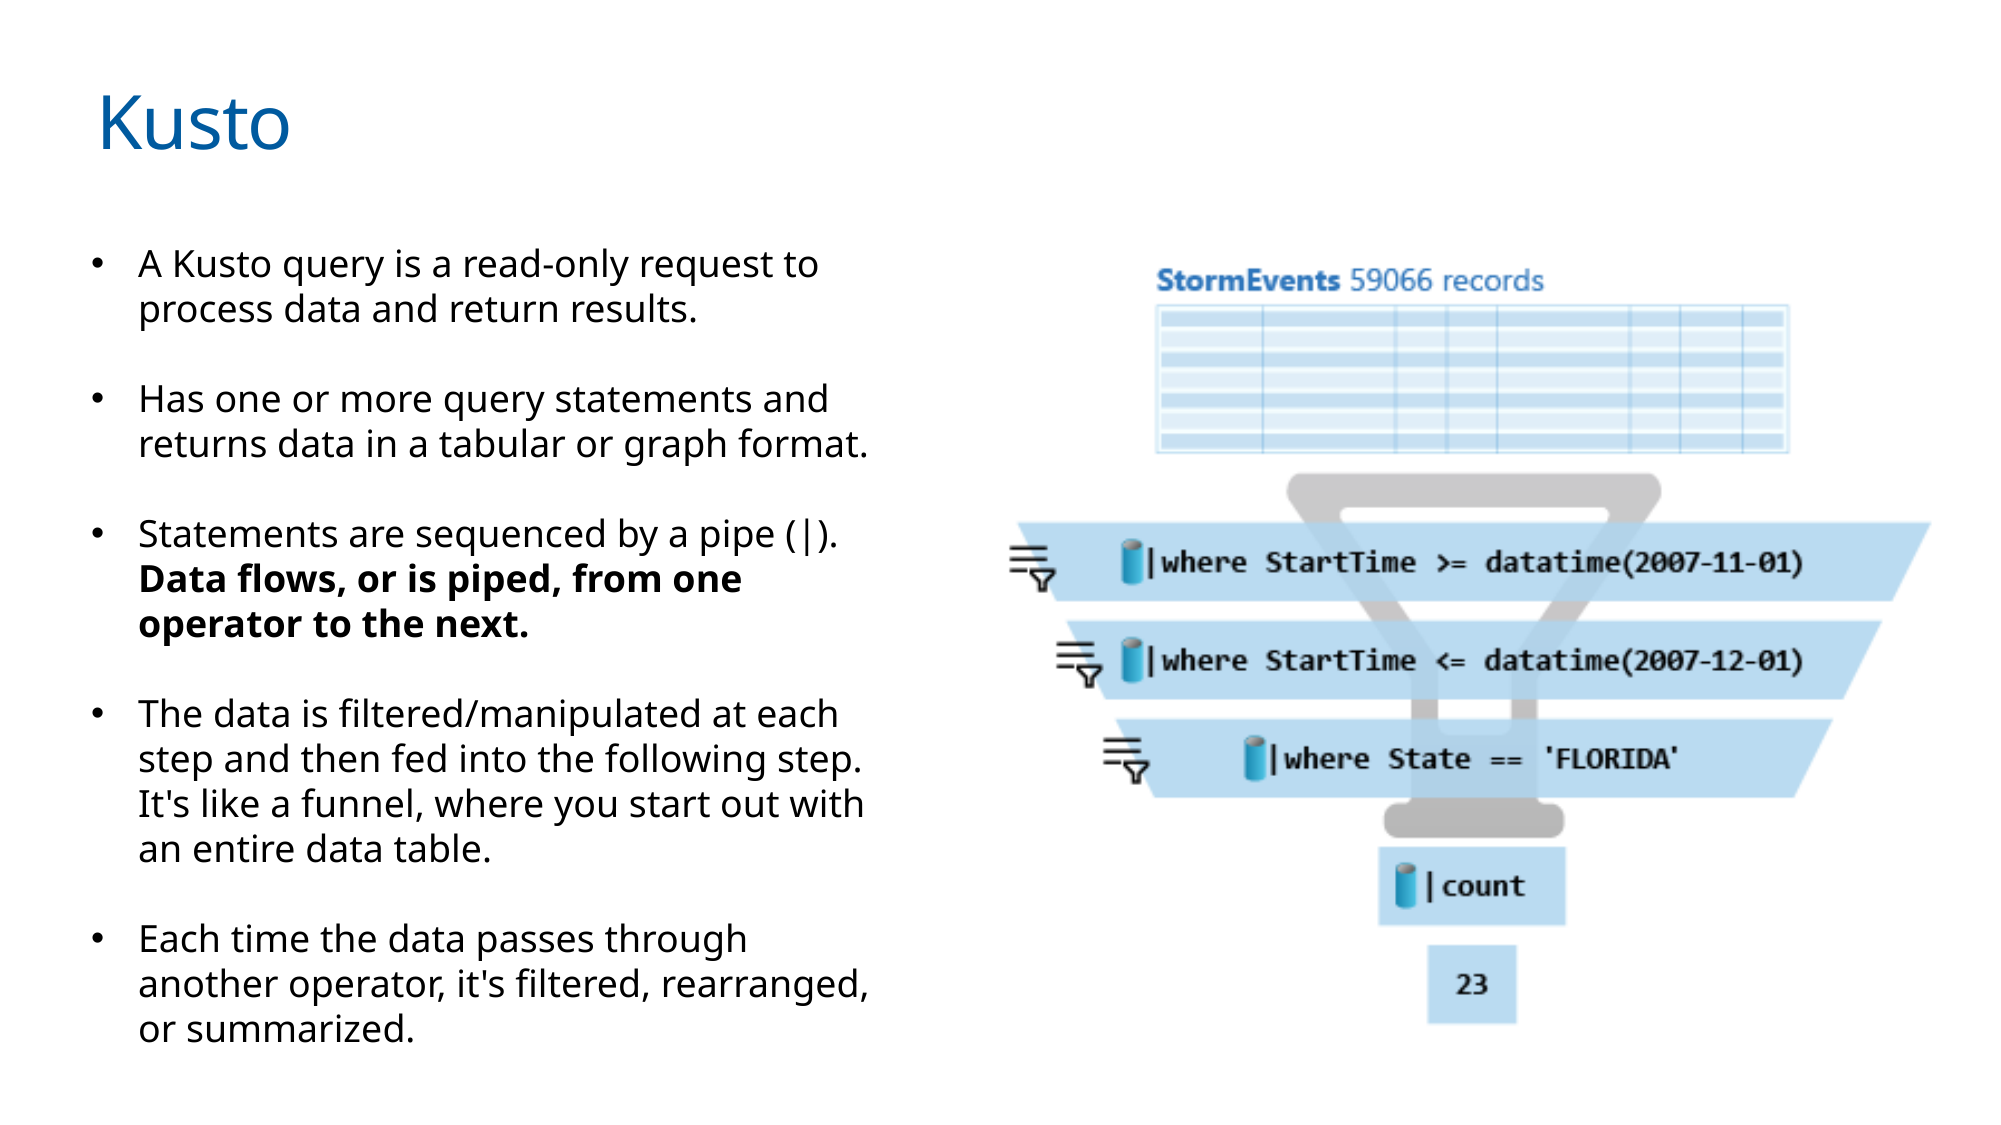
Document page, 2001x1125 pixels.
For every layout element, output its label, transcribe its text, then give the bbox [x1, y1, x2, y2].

text_box A Kusto query is a read-only request to process data and return results. Has one or more query statements and returns data in a tabular or graph format. Statements are sequenced by a pipe (|). Data flows, or is piped, from one operator to the next. The data is filtered/manipulated at each step and then fed into the following step. It's like a funnel, where you start out with an entire data table. Each time the data passes through another operator, it's filtered, rearranged, or summarized. [76, 187, 904, 1058]
title Kusto [96, 75, 1904, 263]
picture [999, 249, 1943, 1035]
